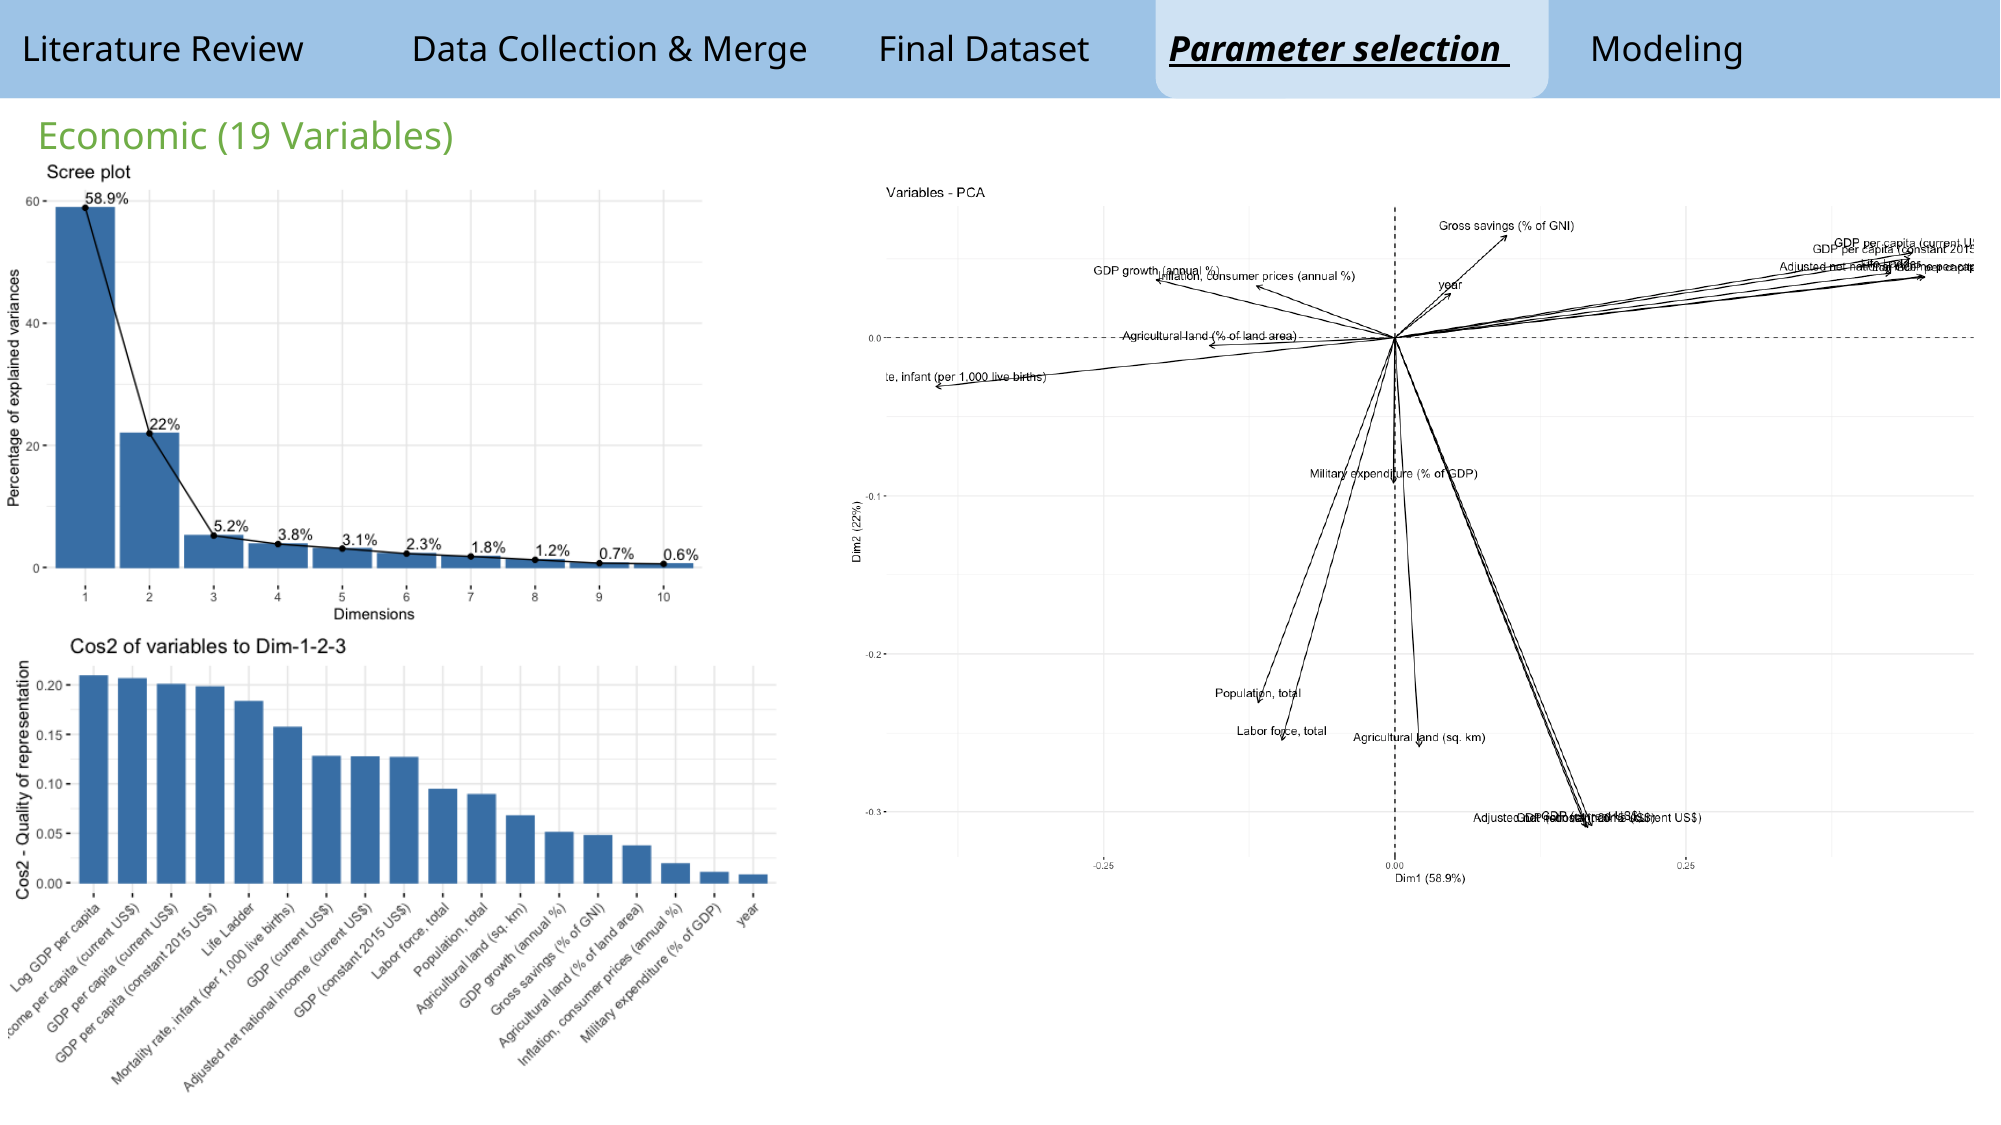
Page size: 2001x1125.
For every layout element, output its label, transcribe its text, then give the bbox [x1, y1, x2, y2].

text_box Literature Review [21, 18, 389, 69]
text_box [1535, 0, 2000, 99]
picture [0, 157, 785, 1125]
text_box Data Collection & Merge [389, 18, 808, 69]
text_box Final Dataset [878, 18, 1142, 69]
text_box [0, 0, 1154, 99]
text_box Parameter selection [1142, 18, 1511, 119]
picture [849, 182, 1977, 885]
text_box [1154, 0, 1550, 100]
text_box Modeling [1590, 18, 1959, 69]
text_box Economic (19 Variables) [37, 102, 524, 157]
